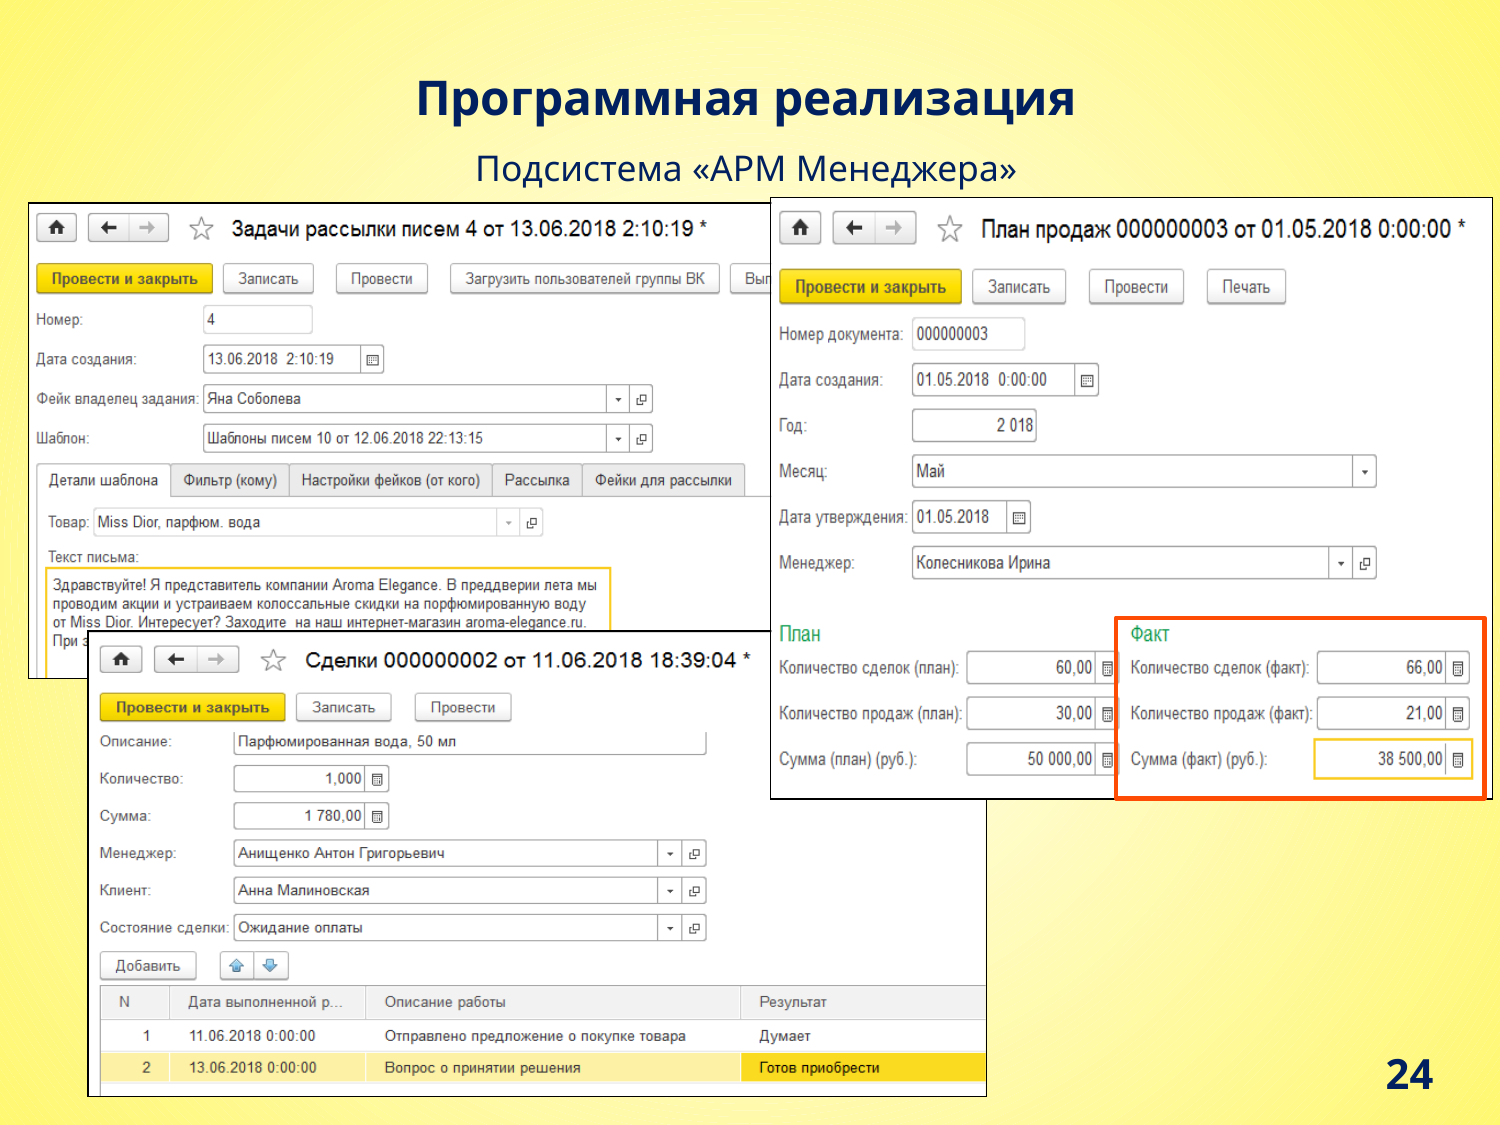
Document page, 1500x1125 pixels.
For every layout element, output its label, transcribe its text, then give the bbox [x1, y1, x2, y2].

picture [29, 198, 1493, 1097]
text_box Программная реализация Подсистема «АРМ Менеджера» [55, 30, 1419, 197]
slide_number 24 [1116, 1046, 1442, 1107]
